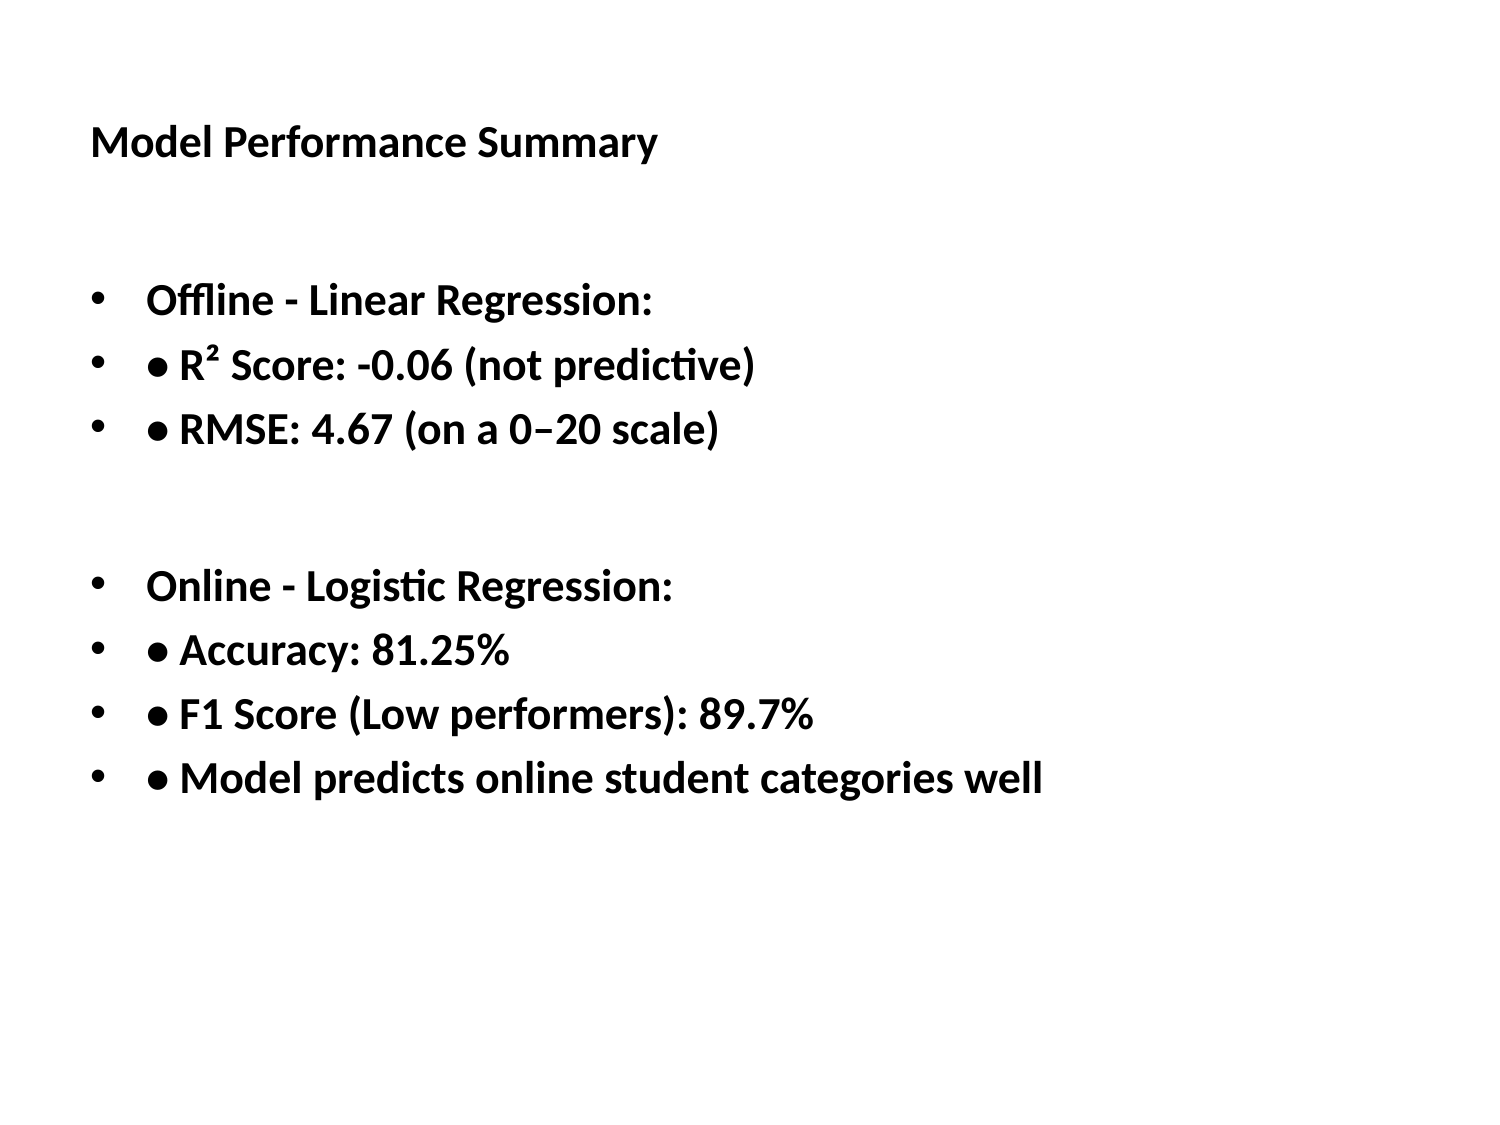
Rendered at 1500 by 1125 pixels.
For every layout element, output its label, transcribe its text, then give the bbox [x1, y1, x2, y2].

title Model Performance Summary [75, 45, 1425, 233]
list Offline - Linear Regression: • R² Score: -0.06 (not predictive) • RMSE: 4.67 (on a 0–20 scale) Online - Logistic Regression: • Accuracy: 81.25% • F1 Score (Low performers): 89.7% • Model predicts online student categories well [75, 262, 1425, 1005]
